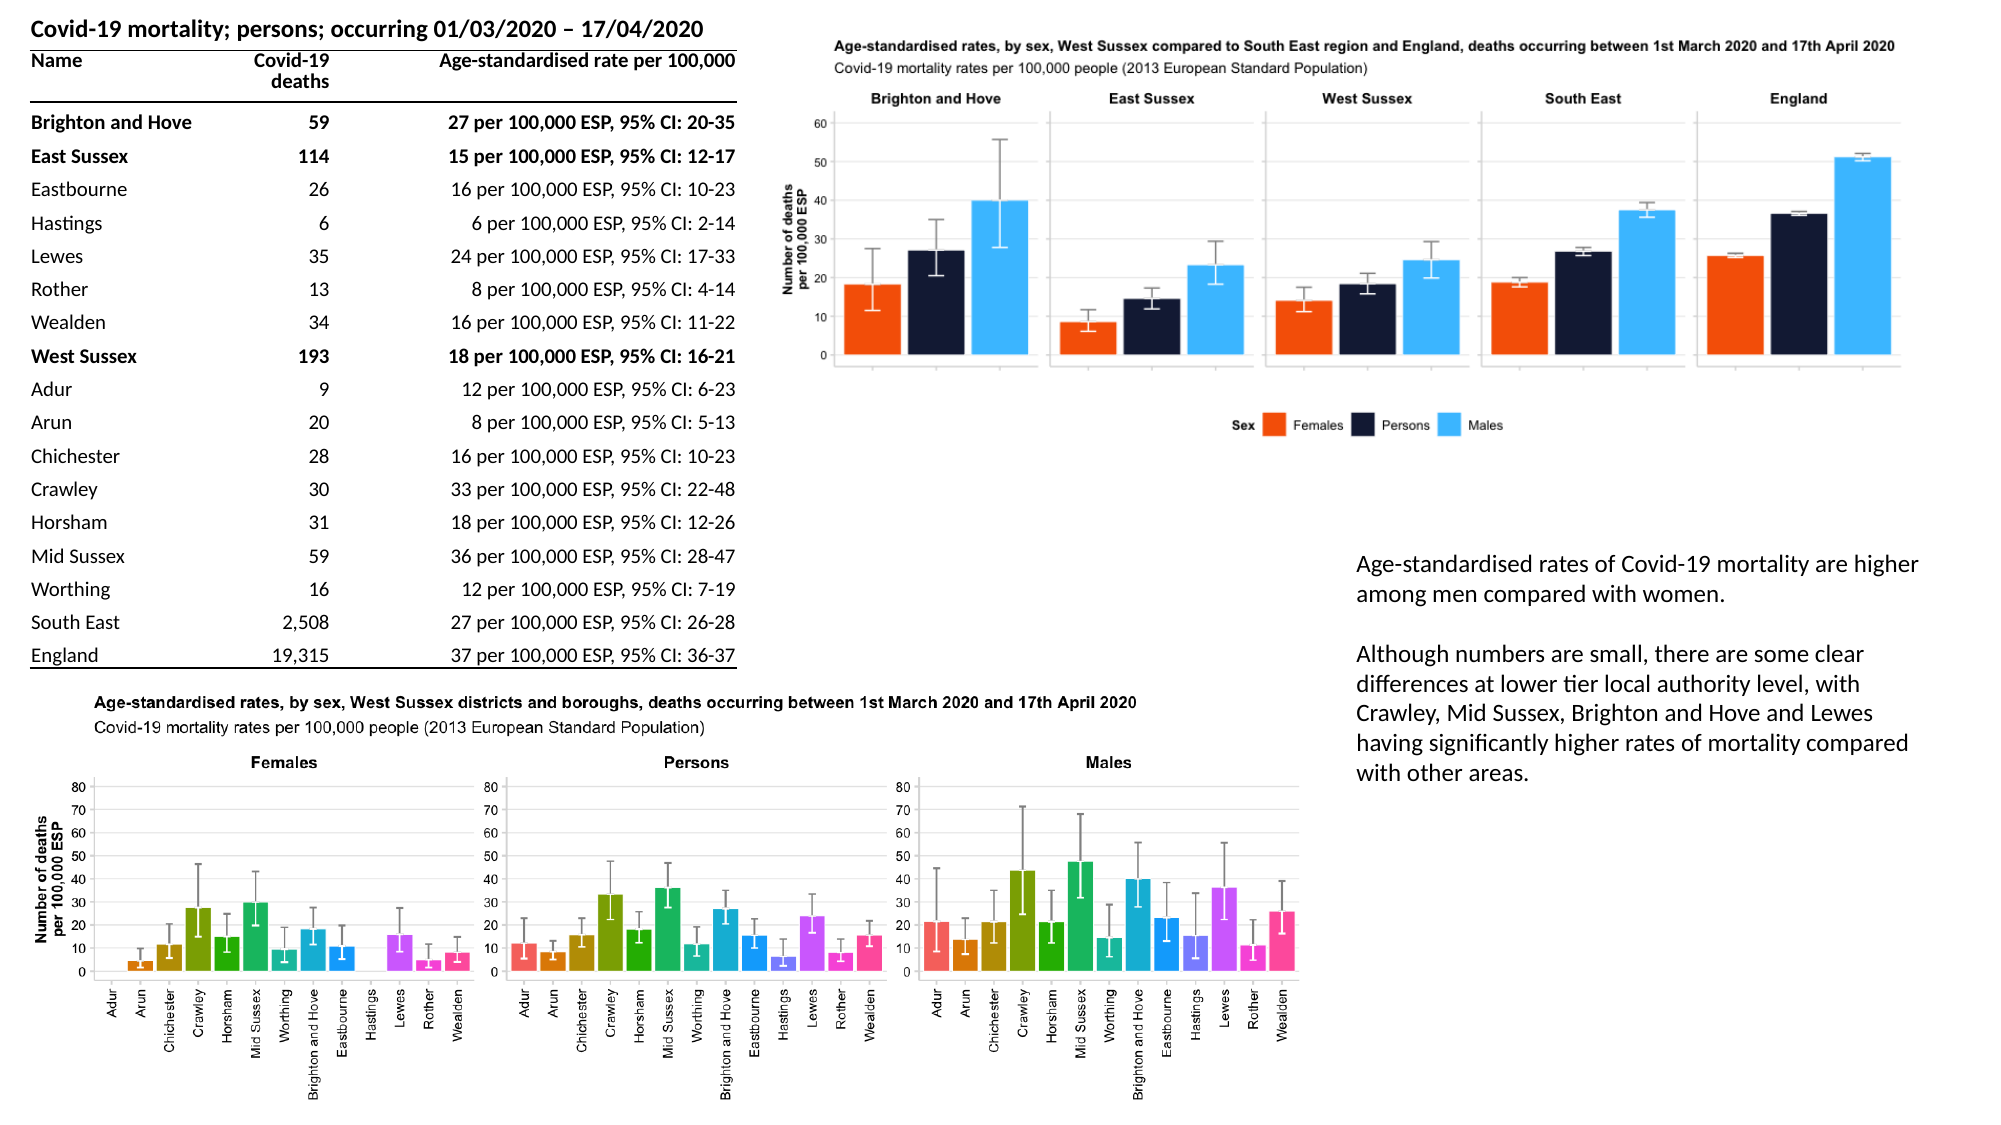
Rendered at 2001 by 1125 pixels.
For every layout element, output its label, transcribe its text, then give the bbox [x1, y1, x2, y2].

table_cell Arun [30, 402, 196, 435]
table_cell 24 per 100,000 ESP, 95% CI: 17-33 [331, 235, 737, 269]
table_cell Rother [30, 269, 196, 302]
table_cell 15 per 100,000 ESP, 95% CI: 12-17 [331, 135, 737, 169]
table_cell 37 per 100,000 ESP, 95% CI: 36-37 [331, 635, 737, 667]
table_cell 34 [196, 302, 331, 335]
table_cell 27 per 100,000 ESP, 95% CI: 20-35 [331, 103, 737, 135]
table_cell 31 [196, 502, 331, 535]
table_cell 13 [196, 269, 331, 302]
table_cell 33 per 100,000 ESP, 95% CI: 22-48 [331, 468, 737, 502]
table_cell 20 [196, 402, 331, 435]
table_cell 8 per 100,000 ESP, 95% CI: 4-14 [331, 269, 737, 302]
table_cell 36 per 100,000 ESP, 95% CI: 28-47 [331, 535, 737, 568]
table_cell 2,508 [196, 602, 331, 635]
table_cell 59 [196, 535, 331, 568]
table_cell 12 per 100,000 ESP, 95% CI: 7-19 [331, 568, 737, 602]
table_cell East Sussex [30, 135, 196, 169]
table_cell Chichester [30, 435, 196, 468]
table_cell 8 per 100,000 ESP, 95% CI: 5-13 [331, 402, 737, 435]
table_cell 6 [196, 202, 331, 235]
table_cell South East [30, 602, 196, 635]
table_cell Brighton and Hove [30, 103, 196, 135]
table_header Age-standardised rate per 100,000 [331, 51, 737, 101]
text_box Age-standardised rates of Covid-19 mortality are higher among men compared with women. Although numbers are small, there are some clear differences at lower tier local authority level, with Crawley, Mid Sussex, Brighton and Hove and Lewes having significantly higher rates of mortality compared with other areas. [1341, 539, 1943, 795]
table_cell Crawley [30, 468, 196, 502]
table_cell 59 [196, 103, 331, 135]
table_cell 16 per 100,000 ESP, 95% CI: 10-23 [331, 169, 737, 202]
table_cell 16 per 100,000 ESP, 95% CI: 10-23 [331, 435, 737, 468]
table_cell 35 [196, 235, 331, 269]
table_cell 193 [196, 335, 331, 368]
table_cell 18 per 100,000 ESP, 95% CI: 12-26 [331, 502, 737, 535]
table_cell 6 per 100,000 ESP, 95% CI: 2-14 [331, 202, 737, 235]
table_cell Lewes [30, 235, 196, 269]
table_cell 16 [196, 568, 331, 602]
table_cell 19,315 [196, 635, 331, 667]
table_cell 9 [196, 368, 331, 402]
picture [775, 32, 1909, 453]
table_header Covid-19 deaths [196, 51, 331, 101]
table_cell England [30, 635, 196, 667]
table_cell Mid Sussex [30, 535, 196, 568]
table_cell 114 [196, 135, 331, 169]
table_cell 30 [196, 468, 331, 502]
picture [26, 686, 1308, 1125]
table_cell Horsham [30, 502, 196, 535]
table_cell Adur [30, 368, 196, 402]
table_cell West Sussex [30, 335, 196, 368]
table_cell Wealden [30, 302, 196, 335]
table_cell 26 [196, 169, 331, 202]
table_cell 12 per 100,000 ESP, 95% CI: 6-23 [331, 368, 737, 402]
table_header Name [30, 51, 196, 101]
table_cell 28 [196, 435, 331, 468]
table_cell 16 per 100,000 ESP, 95% CI: 11-22 [331, 302, 737, 335]
table_cell Eastbourne [30, 169, 196, 202]
table_cell 27 per 100,000 ESP, 95% CI: 26-28 [331, 602, 737, 635]
table_cell 18 per 100,000 ESP, 95% CI: 16-21 [331, 335, 737, 368]
table_cell Hastings [30, 202, 196, 235]
table_cell Worthing [30, 568, 196, 602]
text_box Covid-19 mortality; persons; occurring 01/03/2020 – 17/04/2020 [16, 5, 721, 50]
